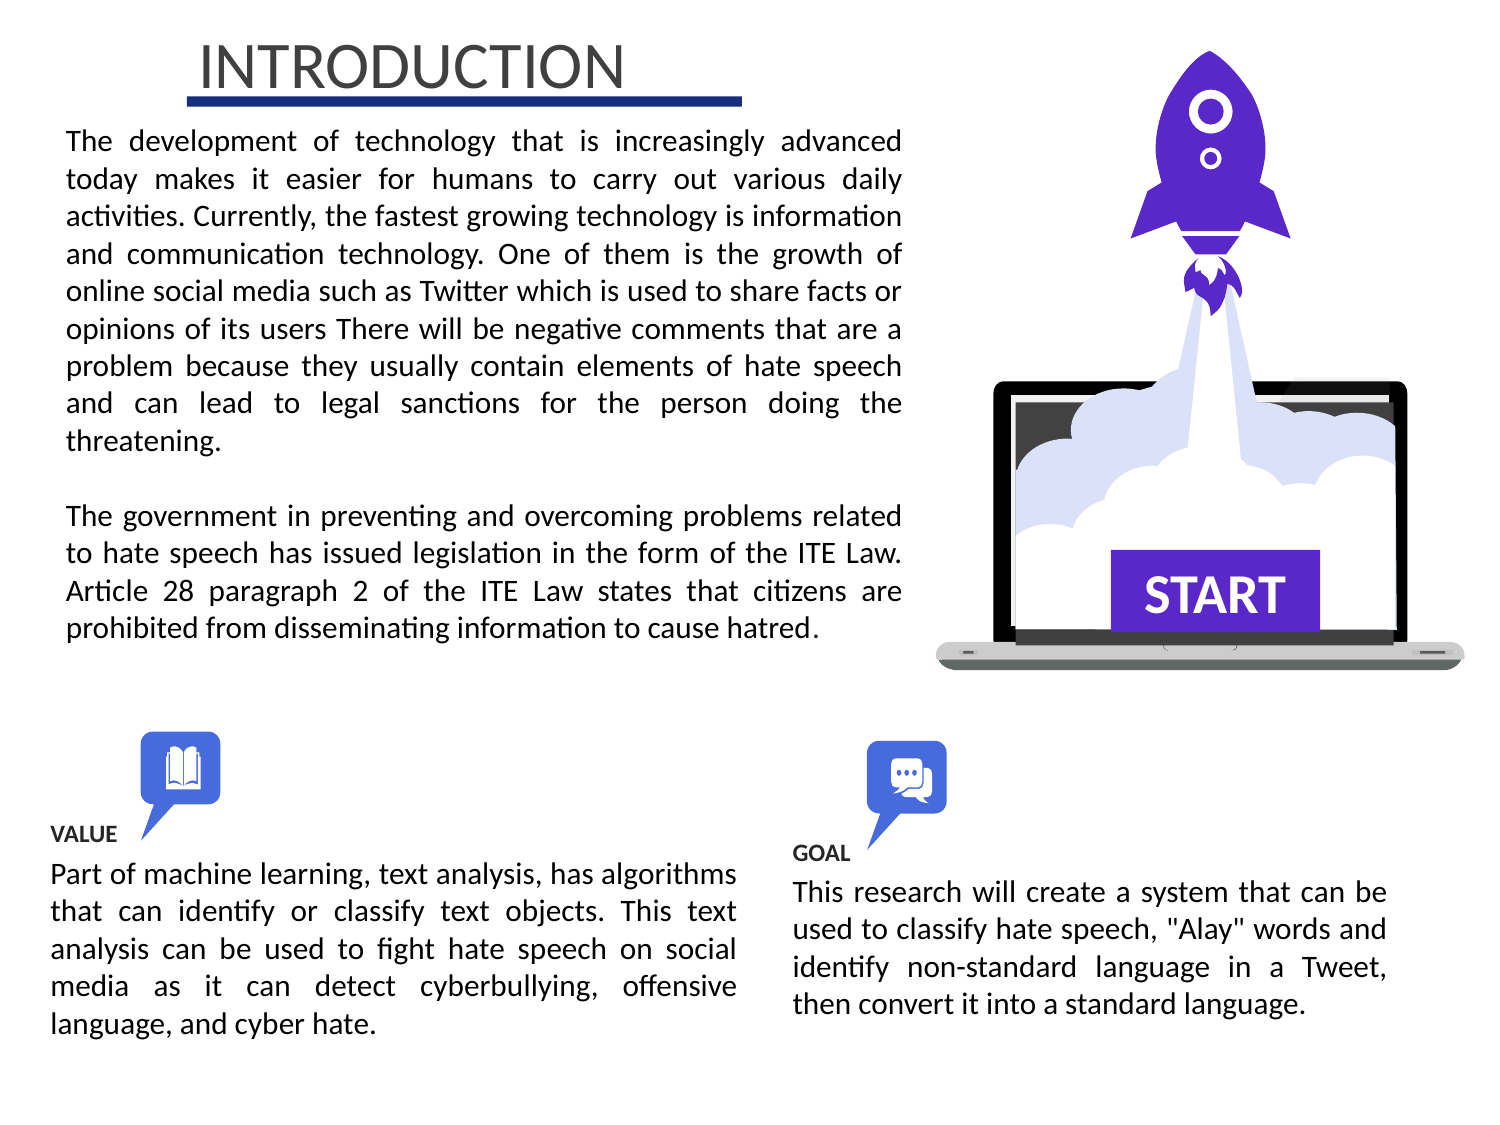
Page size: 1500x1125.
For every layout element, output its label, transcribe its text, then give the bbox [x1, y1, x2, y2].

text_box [50, 817, 742, 1043]
text_box [1128, 49, 1293, 241]
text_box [933, 376, 1466, 671]
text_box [792, 836, 1392, 1023]
text_box [165, 745, 202, 791]
text_box [186, 95, 743, 108]
text_box [1180, 235, 1242, 279]
text_box INTRODUCTION [183, 14, 747, 110]
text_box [1015, 279, 1397, 630]
text_box [139, 730, 222, 817]
text_box [865, 739, 948, 836]
text_box [890, 757, 934, 805]
text_box The development of technology that is increasingly advanced today makes it easier for humans to carry out various daily activities. Currently, the fastest growing technology is information and communication technology. One of them is the growth of online social media such as Twitter which is used to share facts or opinions of its users There will be negative comments that are a problem because they usually contain elements of hate speech and can lead to legal sanctions for the person doing the threatening. The government in preventing and overcoming problems related to hate speech has issued legislation in the form of the ITE Law. Article 28 paragraph 2 of the ITE Law states that citizens are prohibited from disseminating information to cause hatred. [51, 113, 919, 653]
